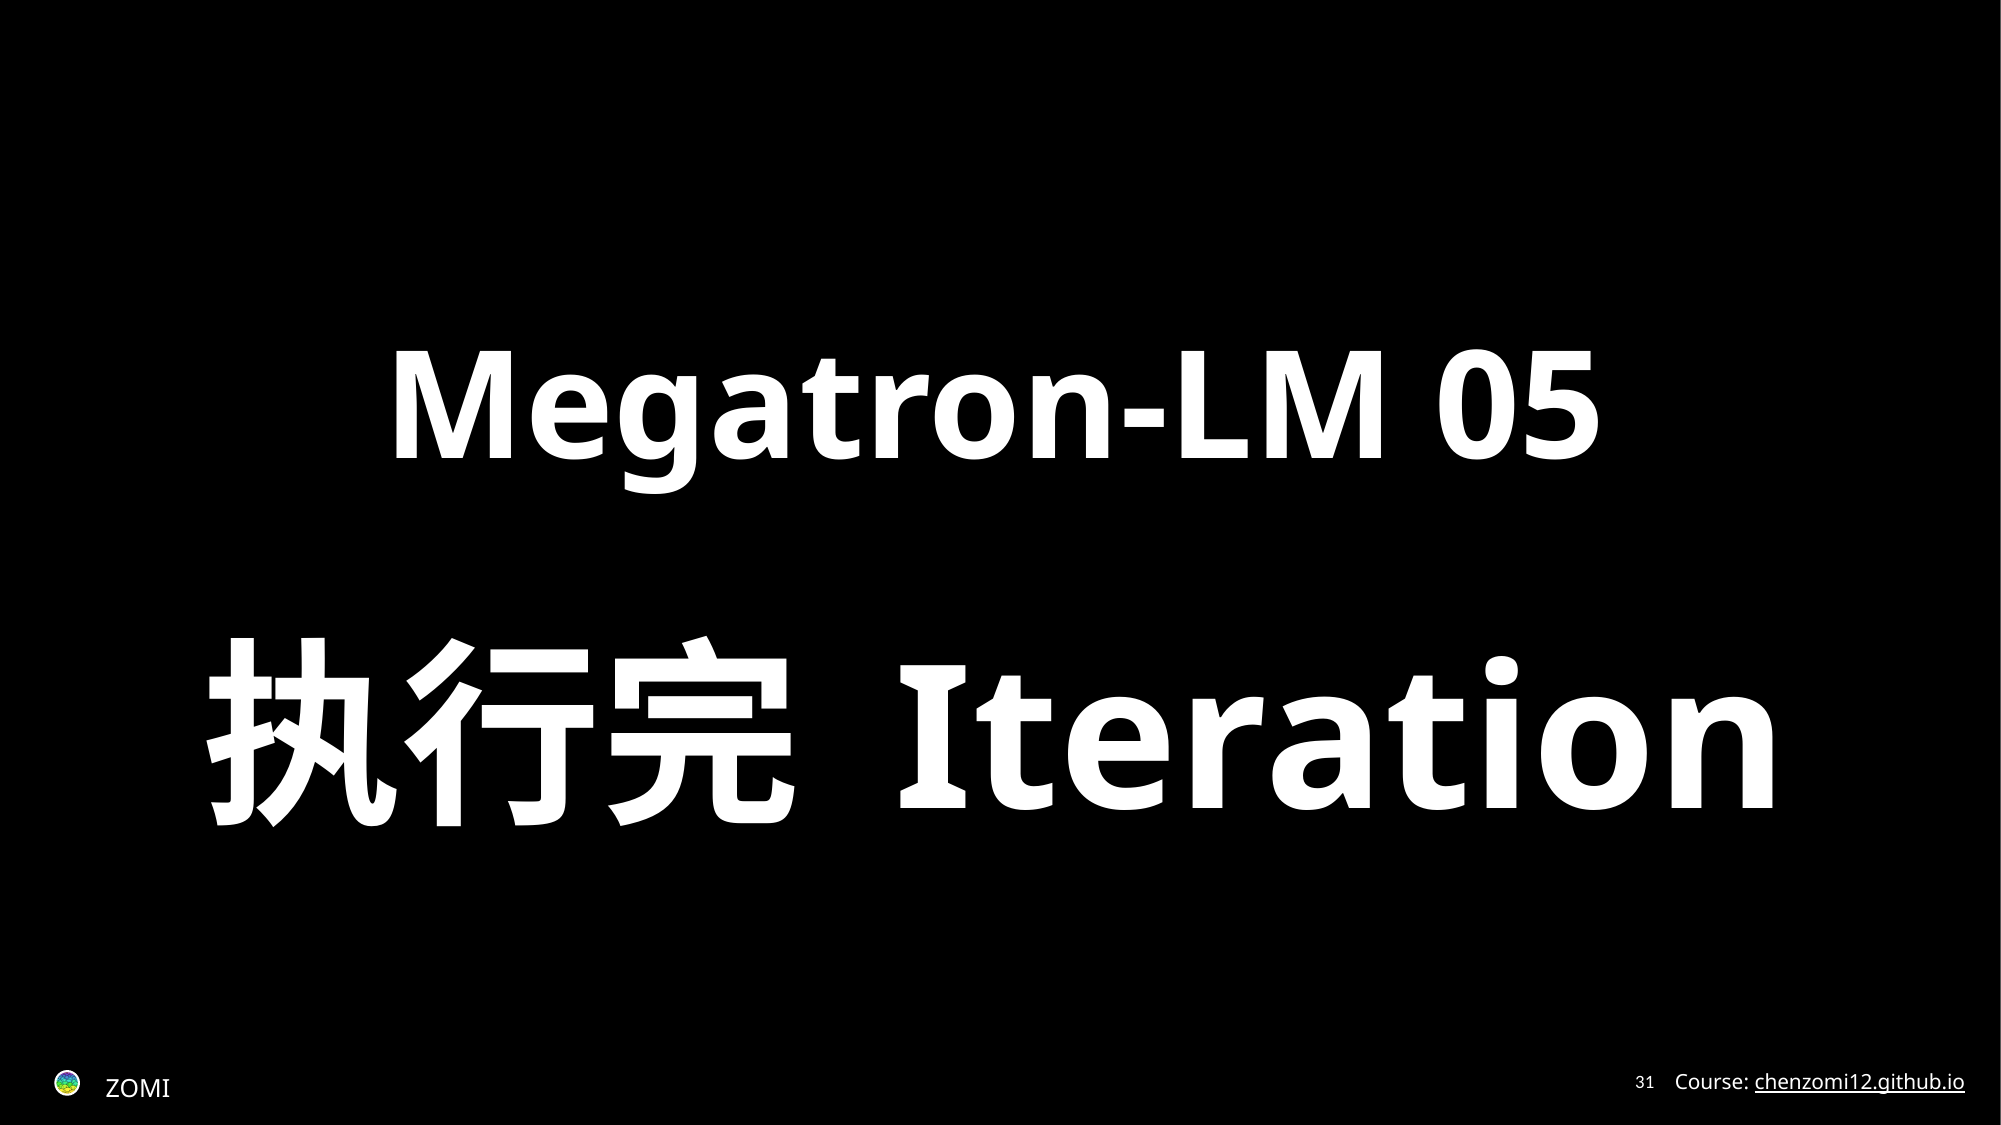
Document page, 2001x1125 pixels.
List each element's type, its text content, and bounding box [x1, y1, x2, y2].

list Megatron-LM 05 执行完 Iteration [79, 80, 1910, 986]
picture [57, 1073, 77, 1093]
